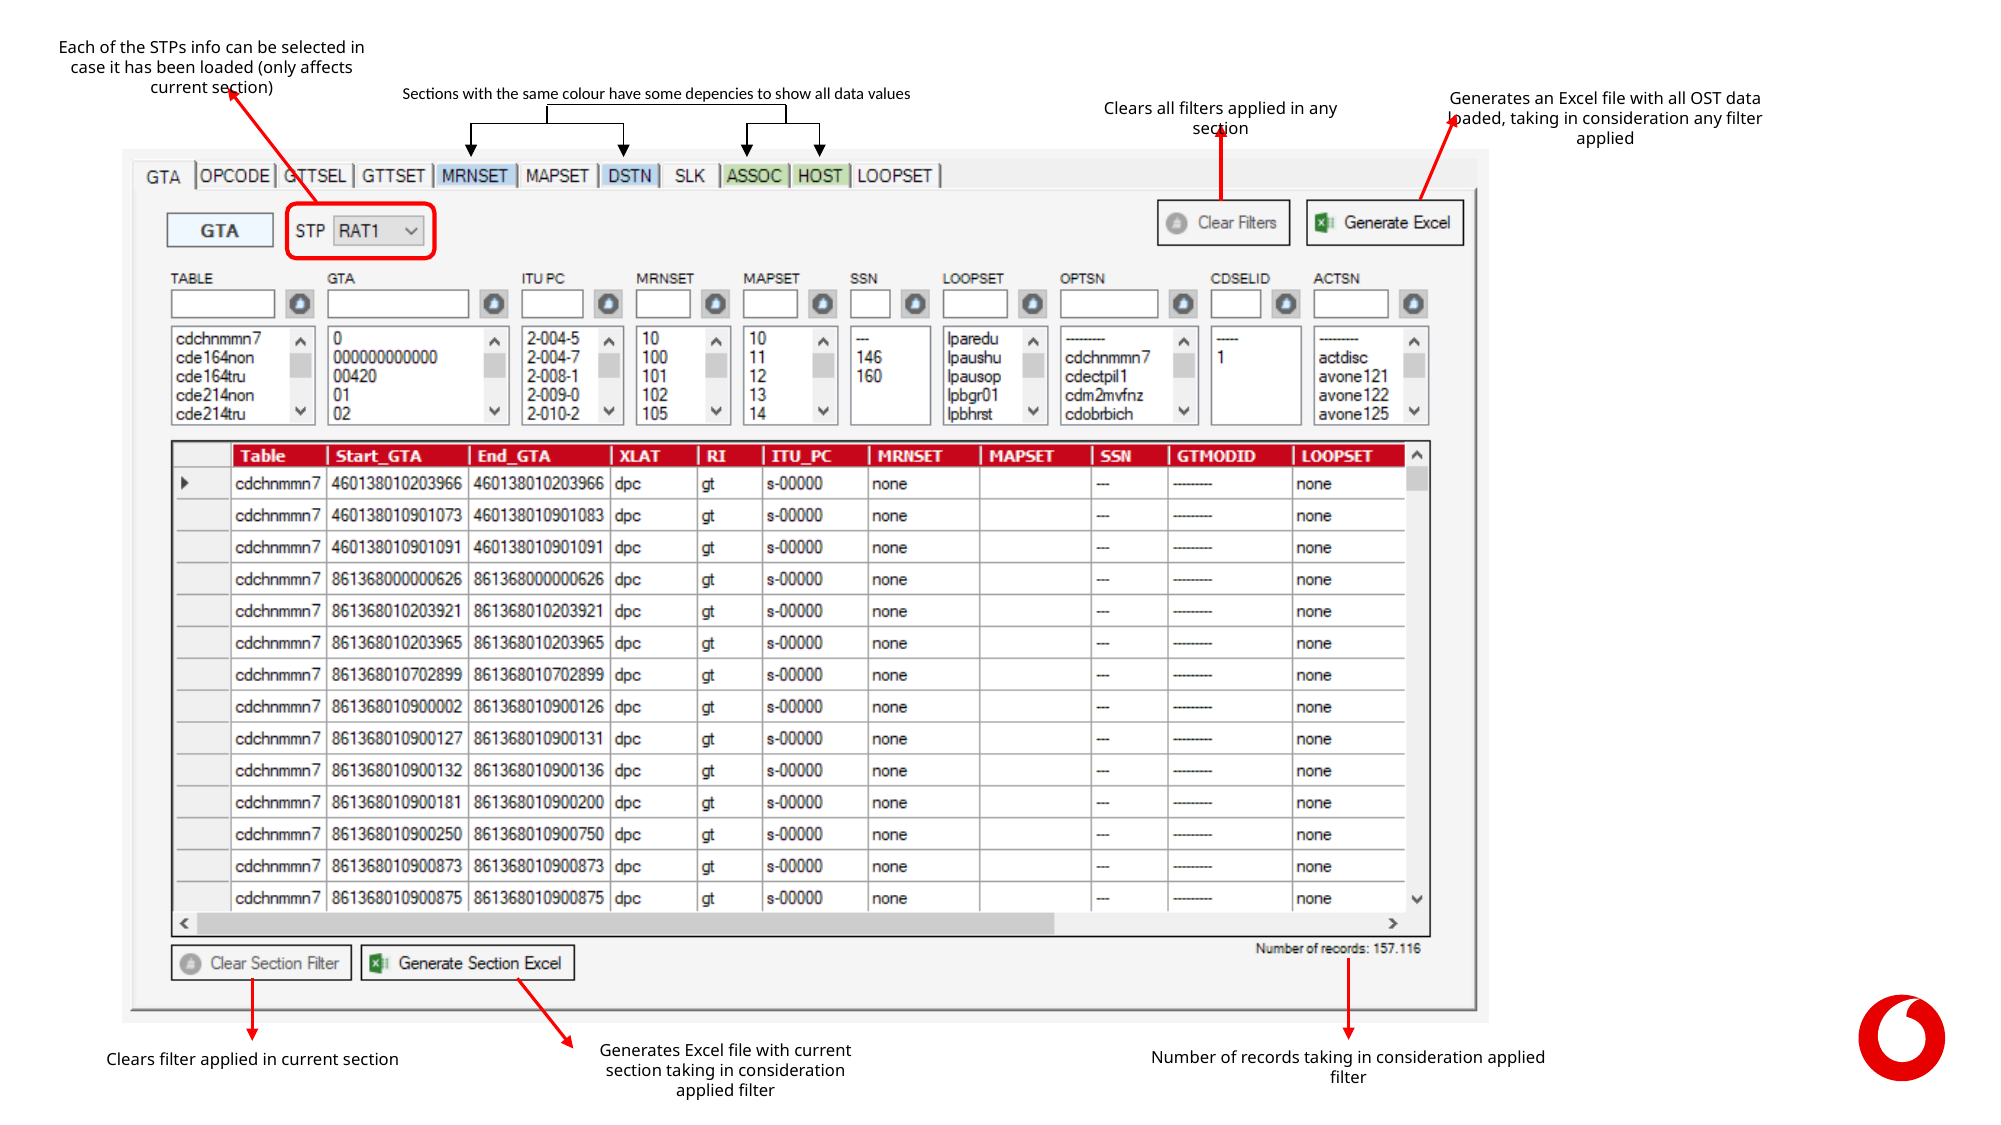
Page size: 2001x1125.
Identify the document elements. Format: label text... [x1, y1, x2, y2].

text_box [227, 87, 317, 203]
text_box Each of the STPs info can be selected in case it has been loaded (only affects current section) [41, 36, 383, 73]
text_box Sections with the same colour have some depencies to show all data values [402, 83, 951, 102]
picture [121, 149, 1489, 1023]
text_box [516, 978, 574, 1049]
text_box Generates Excel file with current section taking in consideration applied filter [578, 1039, 873, 1076]
text_box Clears filter applied in current section [106, 1049, 401, 1074]
text_box Number of records taking in consideration applied filter [1146, 1047, 1552, 1084]
text_box Clears all filters applied in any section [1073, 98, 1368, 123]
text_box Generates an Excel file with all OST data loaded, taking in consideration any filter applied [1435, 88, 1777, 125]
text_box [1419, 113, 1457, 200]
